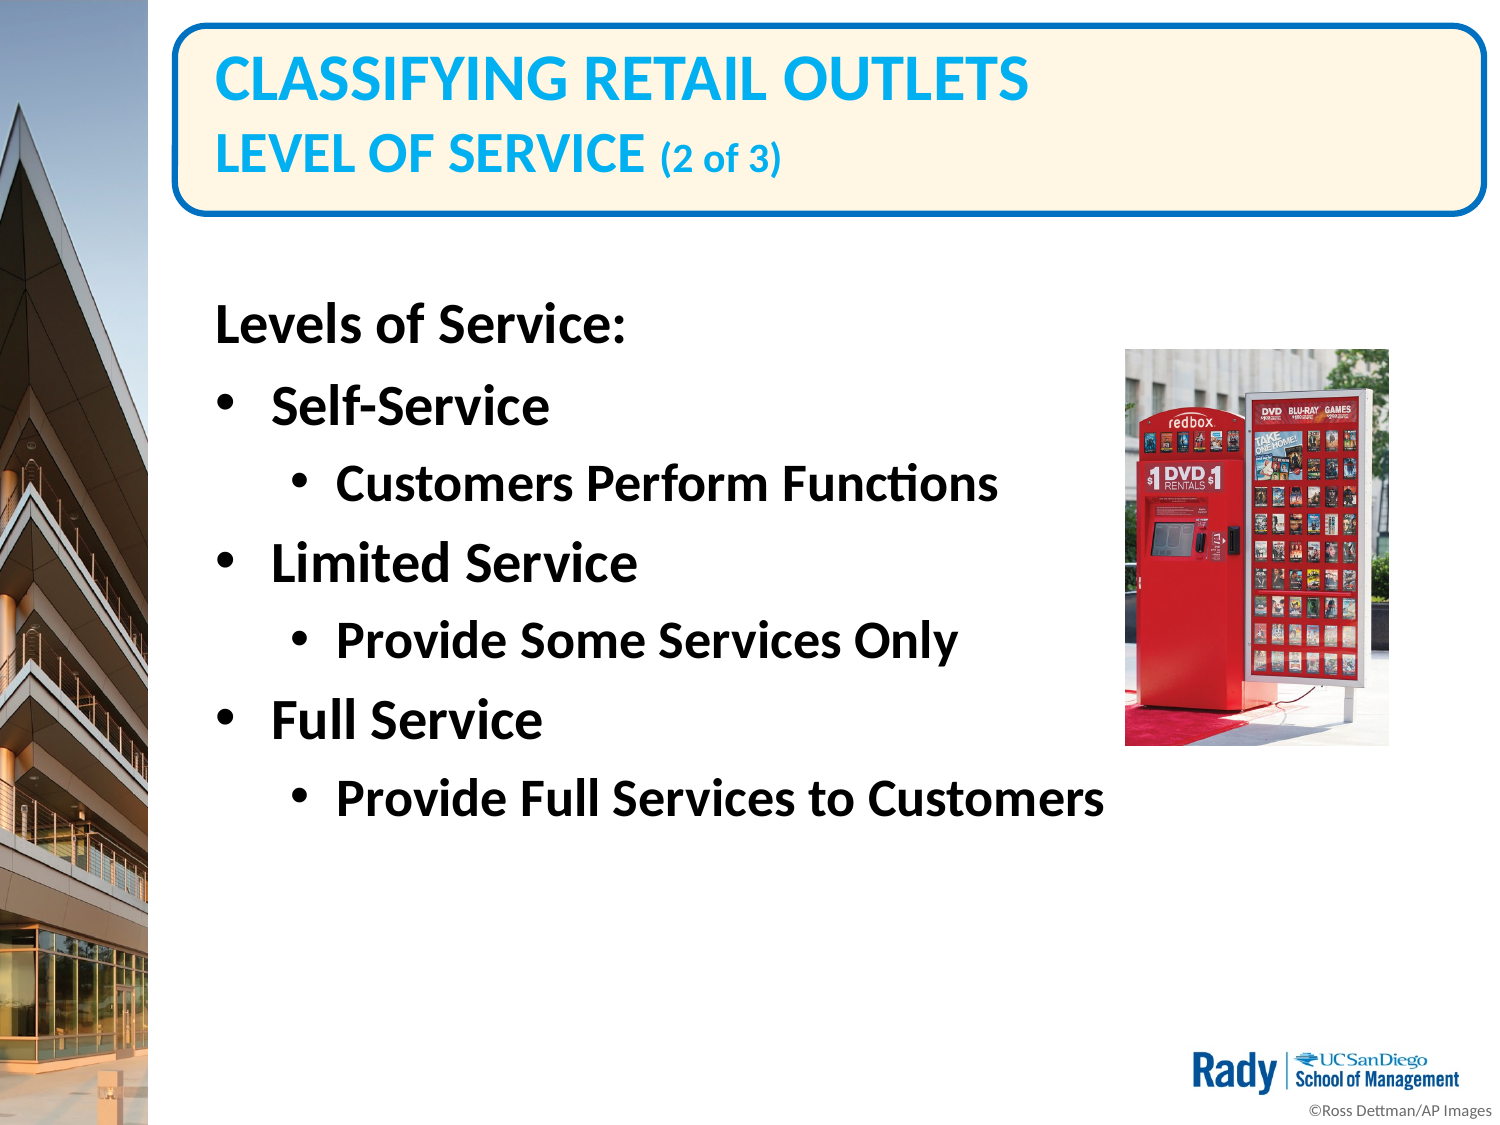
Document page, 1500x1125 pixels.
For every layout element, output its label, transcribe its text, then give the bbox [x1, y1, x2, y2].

title CLASSIFYING RETAIL OUTLETS LEVEL OF SERVICE (2 of 3) [199, 26, 1428, 214]
picture [0, 0, 148, 1125]
text_box [174, 26, 199, 213]
picture [1124, 349, 1389, 747]
text_box [202, 25, 1485, 214]
list Levels of Service: Self-Service Customers Perform Functions Limited Service Provide Some Services Only Full Service Provide Full Services to Customers [199, 277, 1426, 657]
text_box ©Ross Dettman/AP Images [899, 1100, 1500, 1125]
picture [1187, 1044, 1463, 1100]
